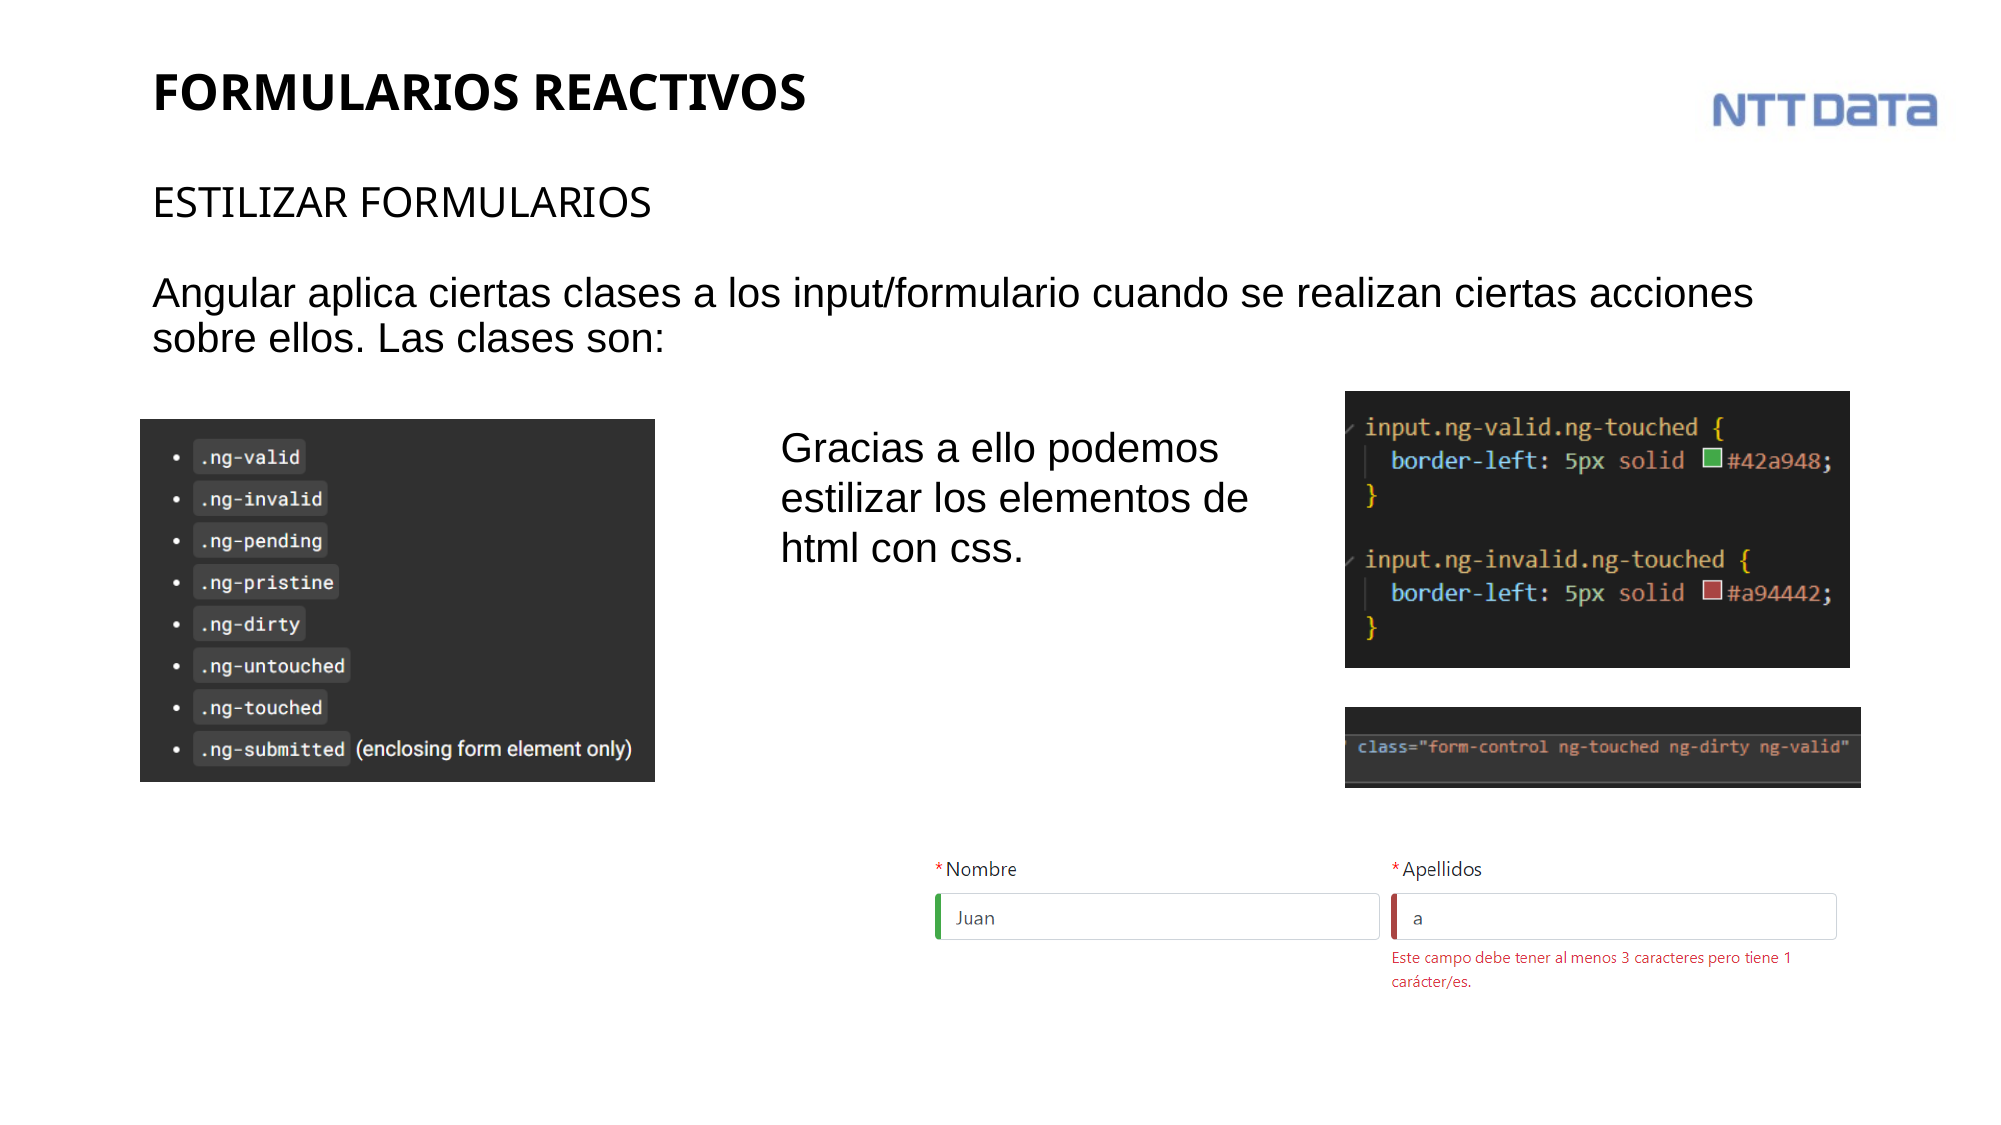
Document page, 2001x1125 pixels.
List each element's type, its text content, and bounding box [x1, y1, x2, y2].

picture [1345, 391, 1850, 668]
picture [923, 843, 1842, 1006]
list Angular aplica ciertas clases a los input/formulario cuando se realizan ciertas acciones sobre ellos. Las clases son: [137, 264, 1860, 1014]
list ESTILIZAR FORMULARIOS [137, 163, 1709, 244]
picture [140, 419, 655, 782]
picture [1695, 61, 1961, 164]
picture [1345, 707, 1861, 789]
title FORMULARIOS REACTIVOS [137, 59, 1709, 144]
text_box Gracias a ello podemos estilizar los elementos de html con css. [769, 382, 1346, 699]
